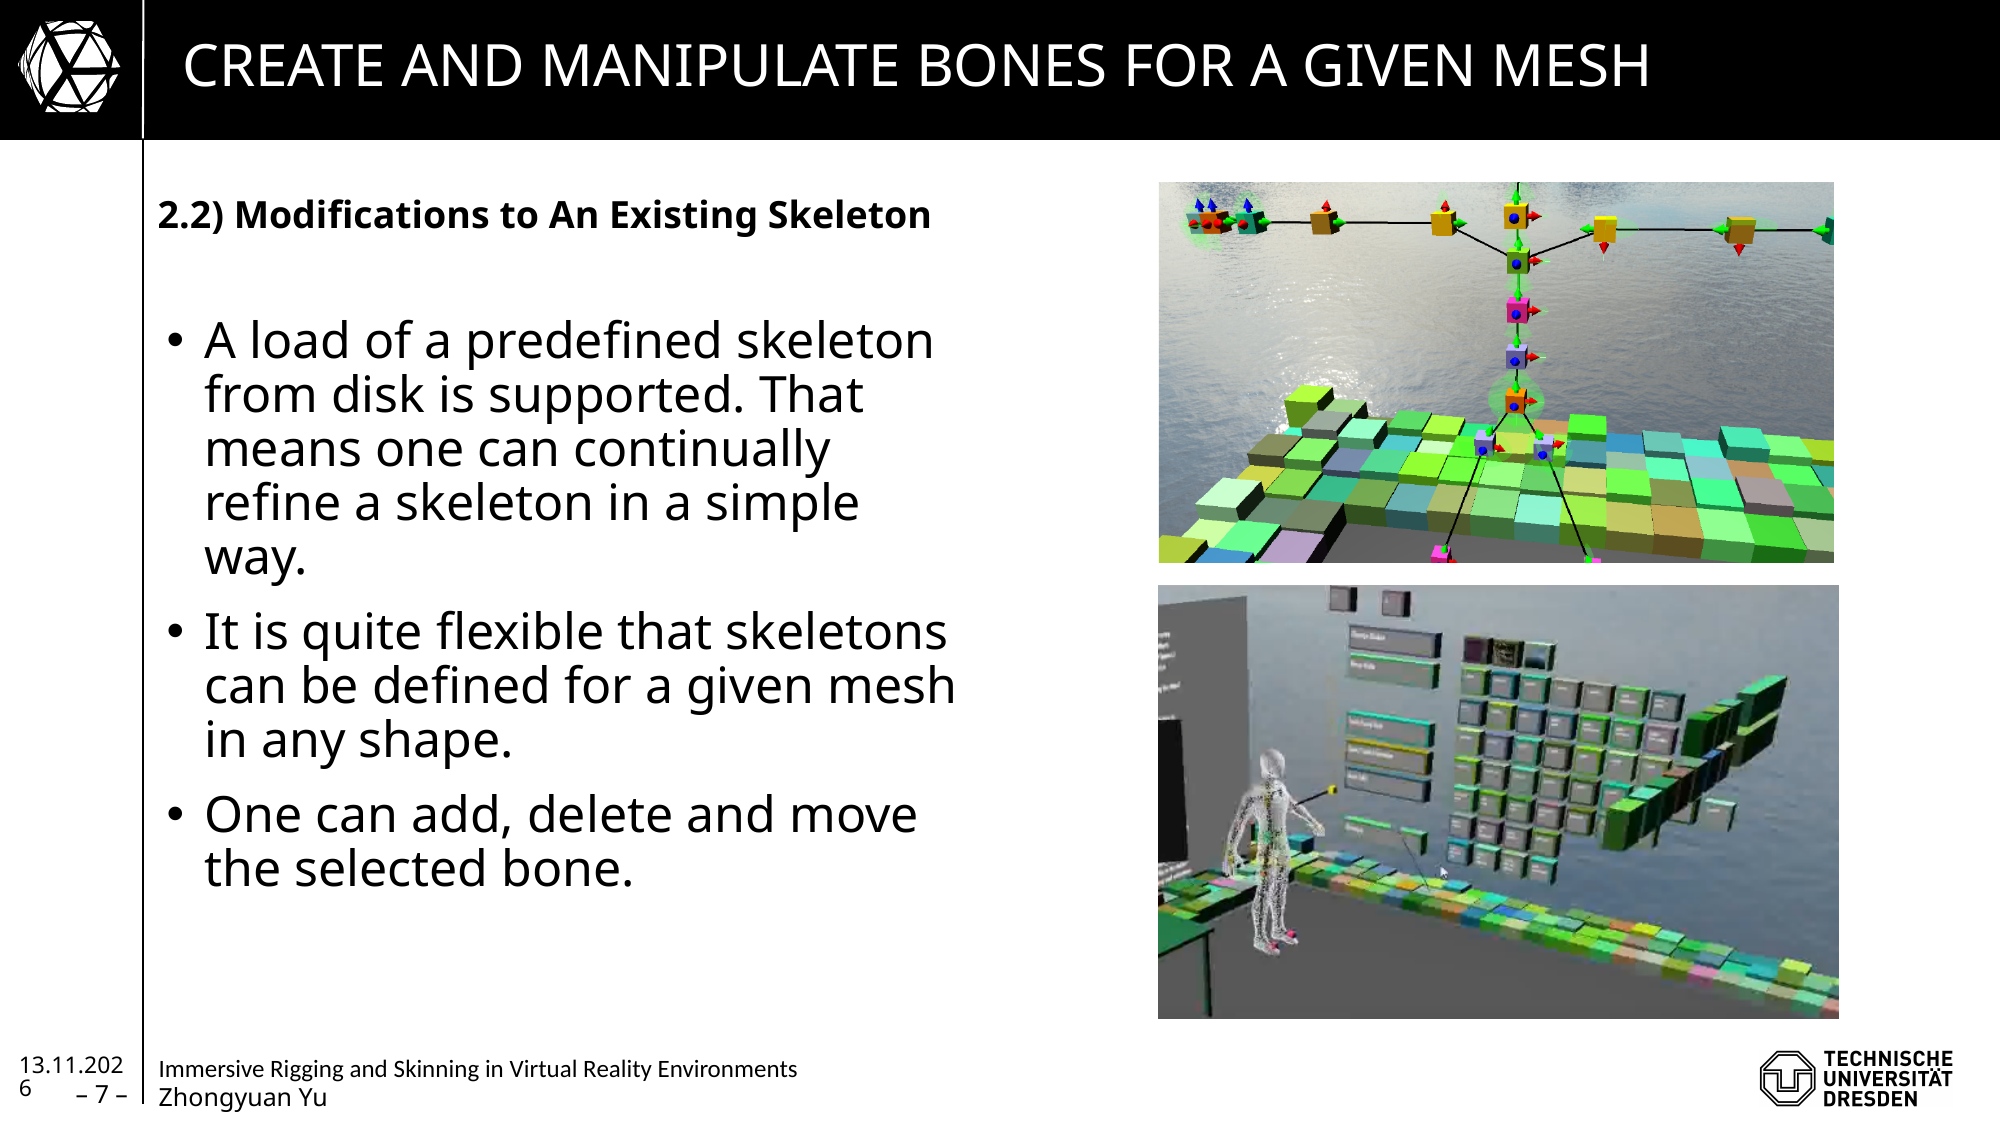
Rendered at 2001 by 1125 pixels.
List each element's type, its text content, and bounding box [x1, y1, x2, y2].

picture [1759, 1050, 1953, 1107]
list 2.2) Modifications to An Existing Skeleton [142, 189, 982, 266]
slide_number – 7 – [3, 1070, 143, 1121]
title Create and manipulate bones for a given mesh [167, 28, 1946, 122]
picture [1158, 585, 1839, 1019]
list A load of a predefined skeleton from disk is supported. That means one can continually refine a skeleton in a simple way. It is quite flexible that skeletons can be defined for a given mesh in any shape. One can add, delete and move the selected bone. [151, 308, 991, 1096]
picture [1158, 182, 1834, 563]
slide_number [3, 1040, 151, 1092]
